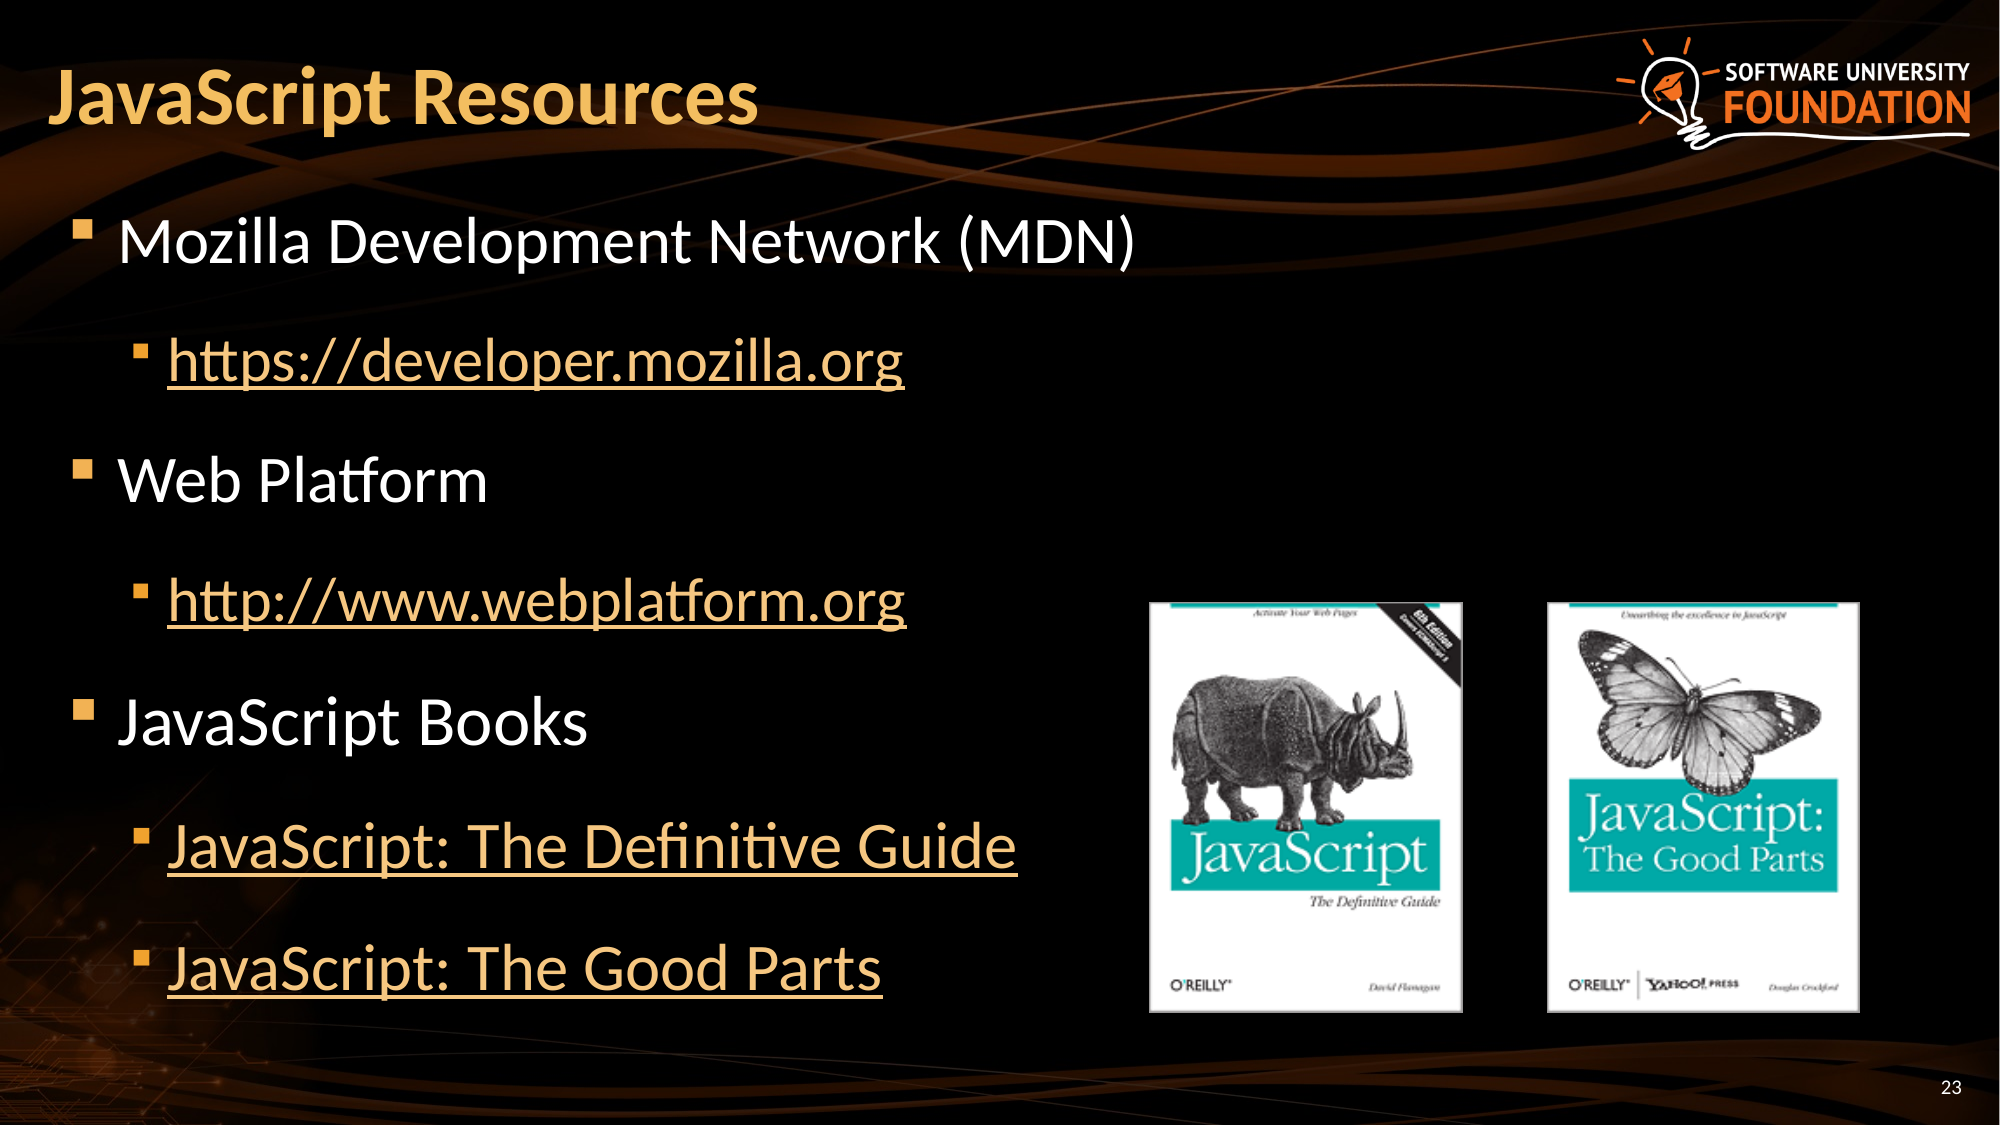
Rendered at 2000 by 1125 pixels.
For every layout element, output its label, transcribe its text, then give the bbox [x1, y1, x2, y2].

text_box Mozilla Development Network (MDN) https://developer.mozilla.org Web Platform http://www.webplatform.org JavaScript Books JavaScript: The Definitive Guide JavaScript: The Good Parts [49, 199, 1949, 1103]
slide_number 23 [1897, 1070, 1968, 1103]
title JavaScript Resources [30, 6, 1602, 189]
picture [0, 0, 2000, 1125]
